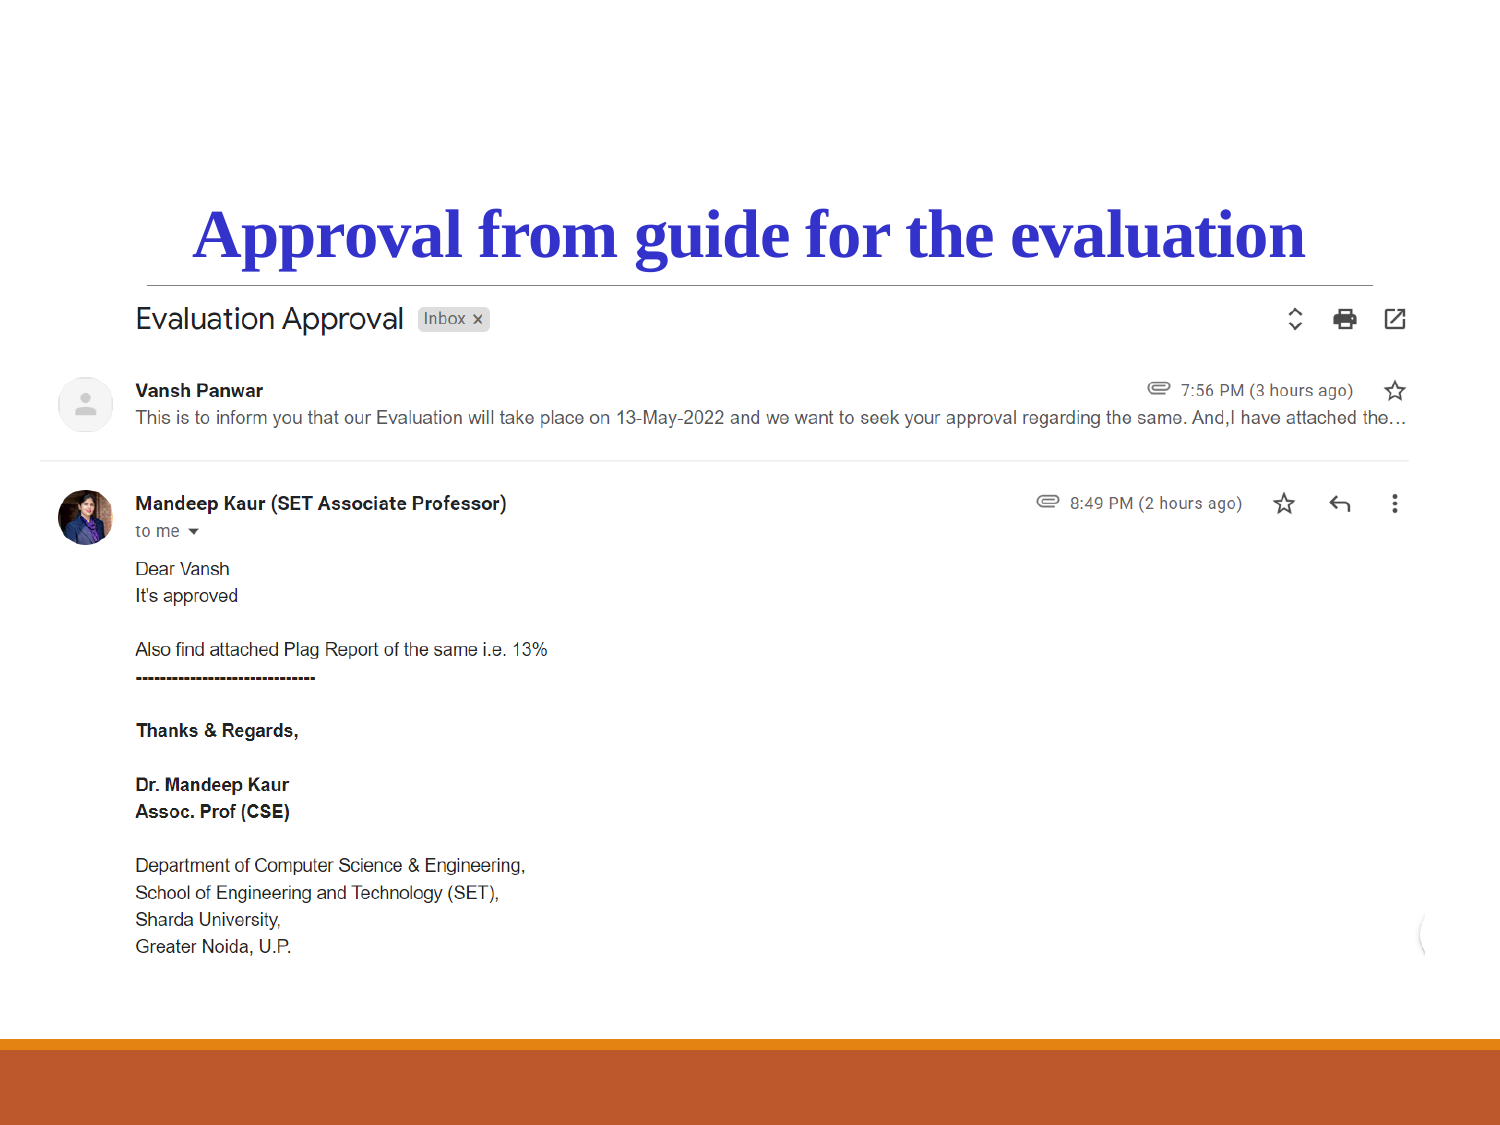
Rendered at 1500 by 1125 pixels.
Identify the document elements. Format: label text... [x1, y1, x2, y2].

title Approval from guide for the evaluation [75, 142, 1425, 297]
picture [40, 299, 1426, 958]
